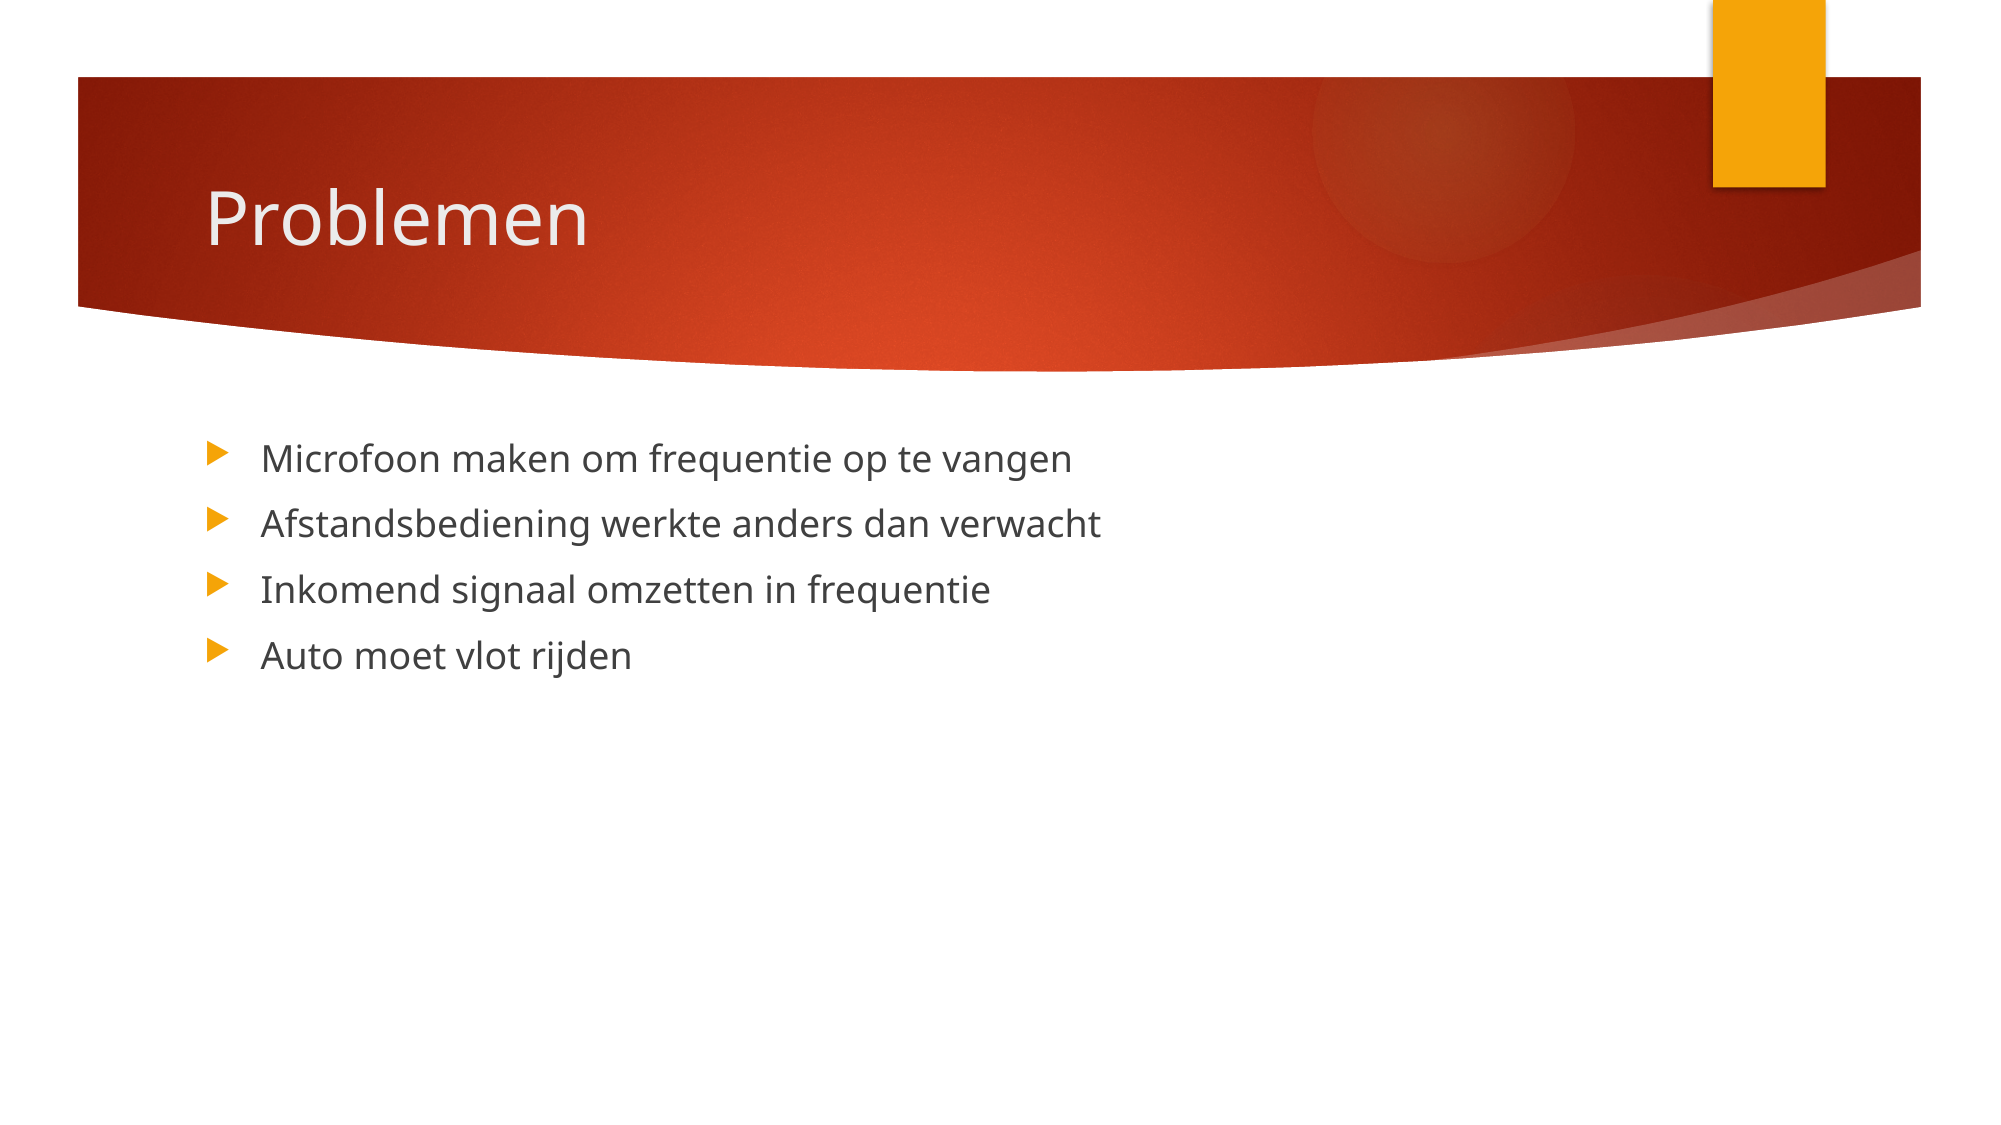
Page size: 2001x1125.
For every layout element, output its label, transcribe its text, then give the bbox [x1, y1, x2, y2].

list Microfoon maken om frequentie op te vangen Afstandsbediening werkte anders dan verwacht Inkomend signaal omzetten in frequentie Auto moet vlot rijden [189, 427, 1627, 988]
title Problemen [189, 155, 1627, 275]
